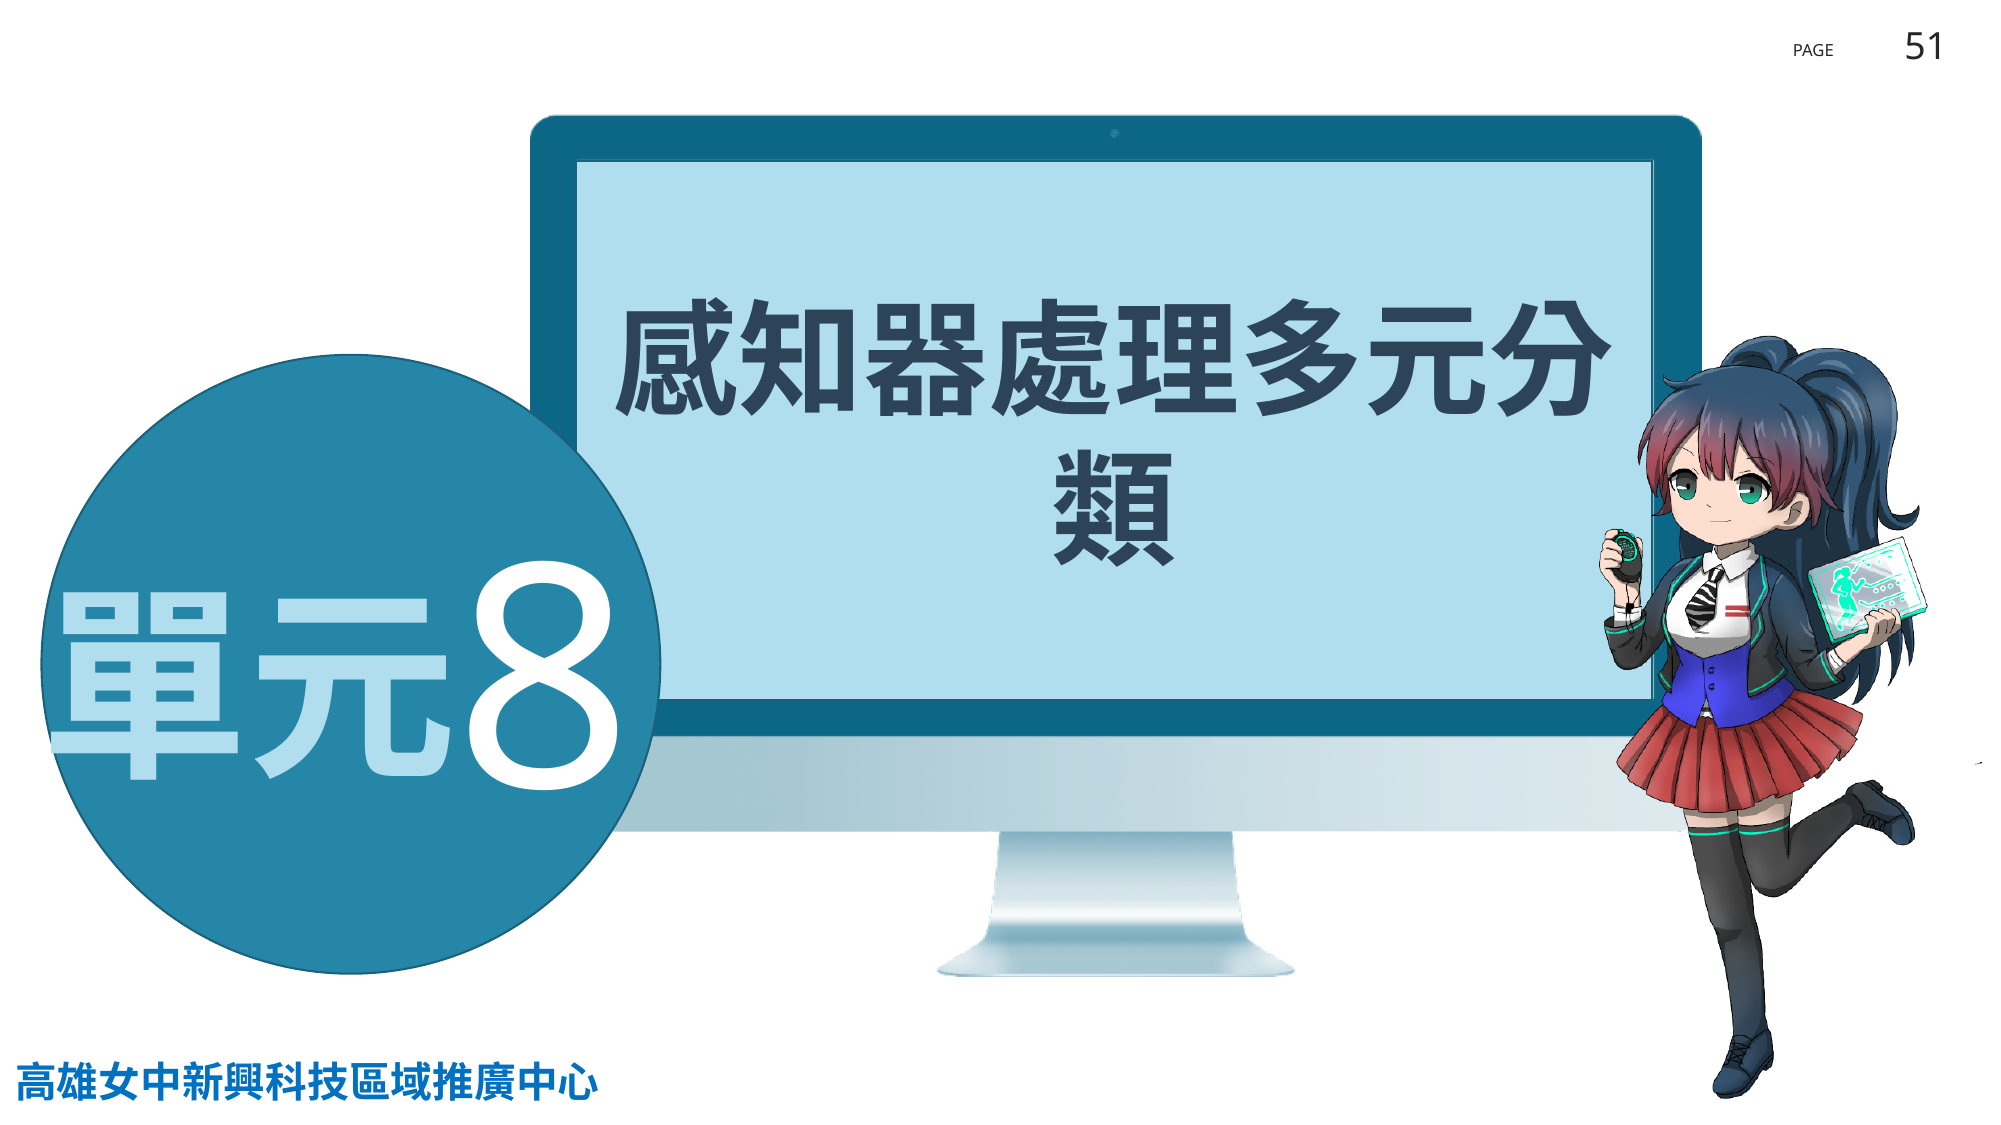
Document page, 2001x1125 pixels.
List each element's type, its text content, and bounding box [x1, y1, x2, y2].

picture [529, 105, 2000, 1121]
text_box [78, 811, 524, 974]
text_box 單元 [17, 545, 439, 811]
text_box 8 [439, 467, 524, 858]
text_box 高雄女中新興科技區域推廣中心 [0, 1048, 636, 1114]
text_box [65, 354, 524, 545]
